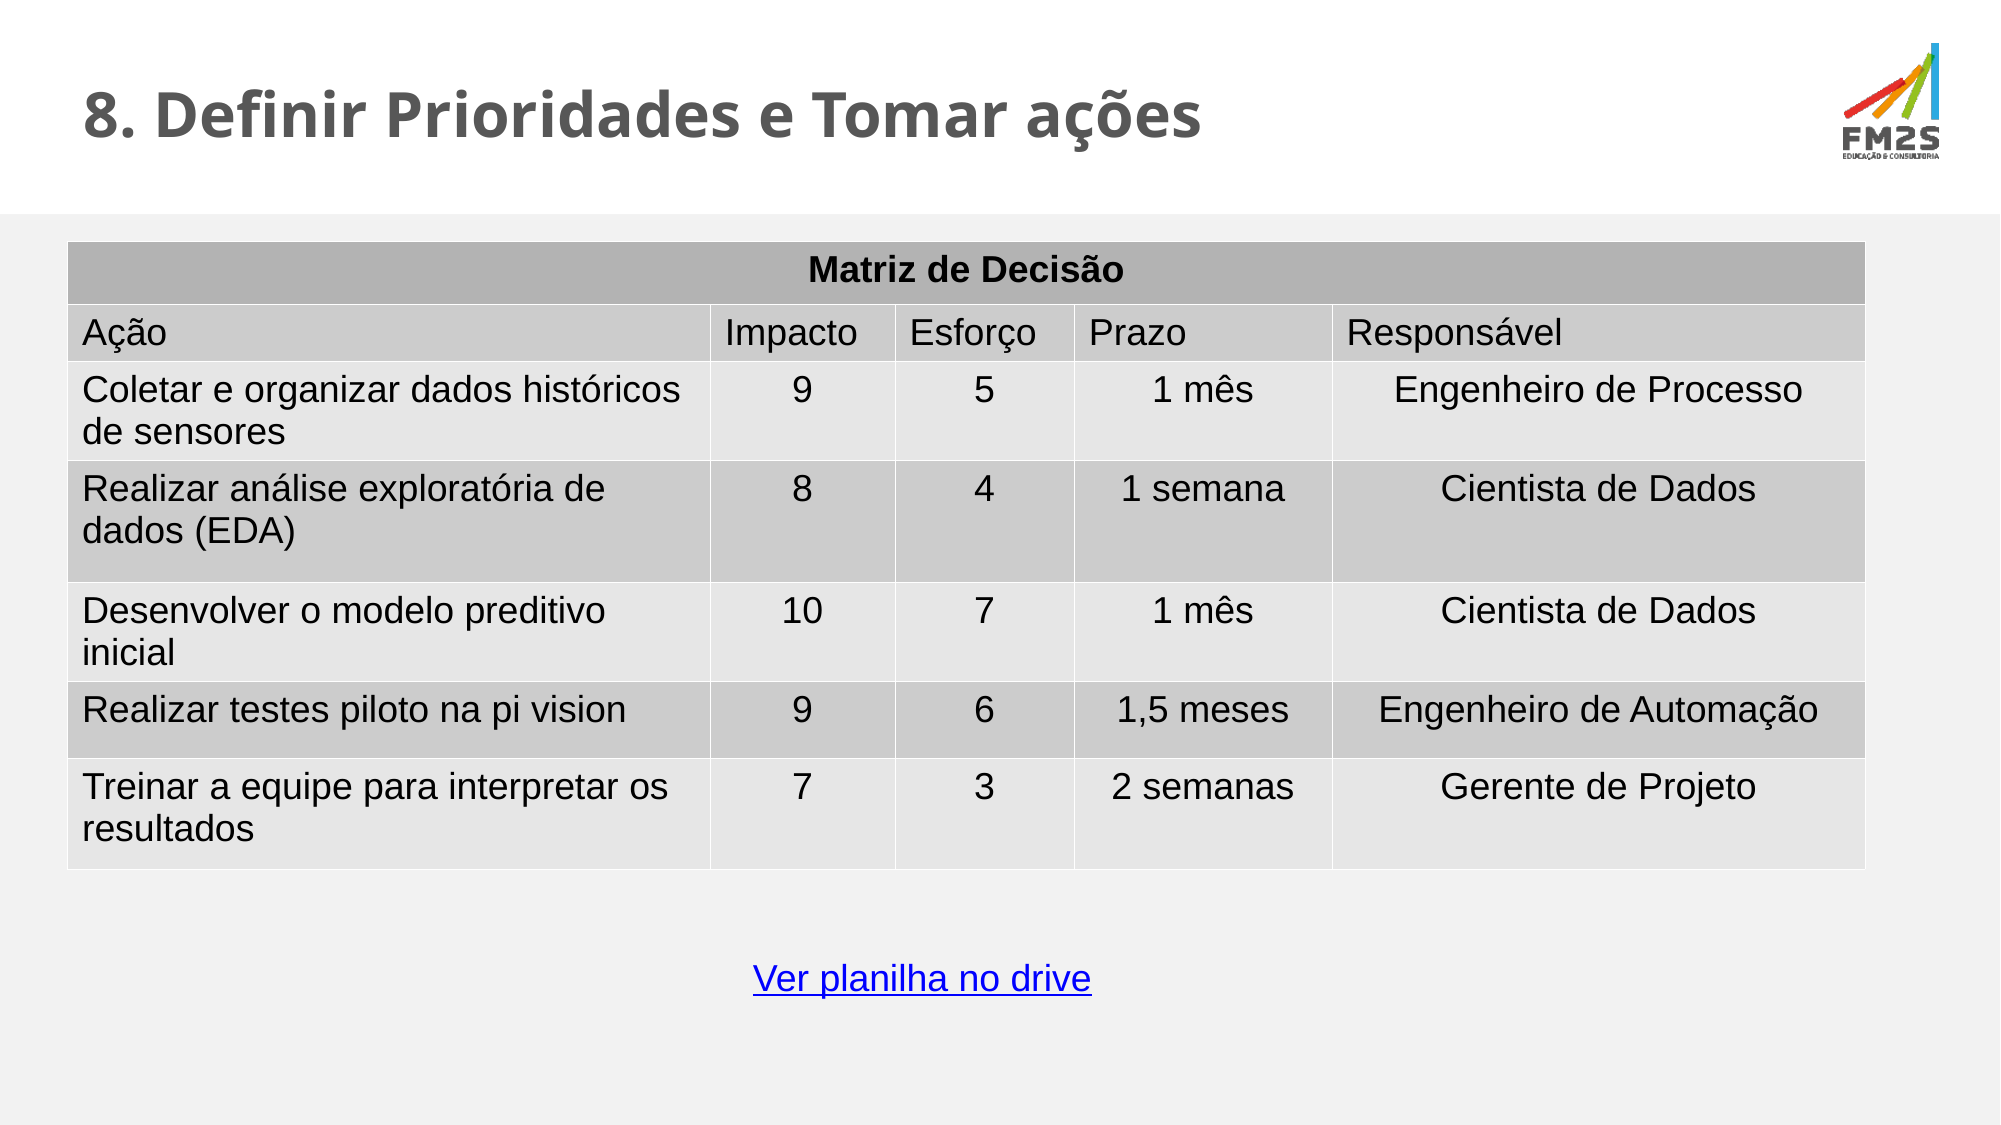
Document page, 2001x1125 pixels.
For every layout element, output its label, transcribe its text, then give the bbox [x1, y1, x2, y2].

table_cell 9 [711, 362, 895, 460]
table_cell Treinar a equipe para interpretar os resultados [68, 759, 710, 869]
table_cell 5 [896, 362, 1074, 460]
table_cell Esforço [896, 305, 1074, 361]
table_cell Realizar análise exploratória de dados (EDA) [68, 461, 710, 582]
table_cell 9 [711, 682, 895, 758]
table_cell Coletar e organizar dados históricos de sensores [68, 362, 710, 460]
table_cell Gerente de Projeto [1333, 759, 1865, 869]
table_cell Engenheiro de Processo [1333, 362, 1865, 460]
table_cell 1 semana [1075, 461, 1332, 582]
table_cell Cientista de Dados [1333, 583, 1865, 681]
table_cell 8 [711, 461, 895, 582]
text_box Ver planilha no drive [738, 947, 1181, 1034]
table_cell 7 [711, 759, 895, 869]
title 8. Definir Prioridades e Tomar ações [72, 31, 1845, 194]
table_cell 1,5 meses [1075, 682, 1332, 758]
table_header Matriz de Decisão [68, 242, 1865, 304]
table_cell Ação [68, 305, 710, 361]
table_cell 1 mês [1075, 362, 1332, 460]
table_cell 3 [896, 759, 1074, 869]
table_cell 6 [896, 682, 1074, 758]
table_cell Impacto [711, 305, 895, 361]
table_cell Responsável [1333, 305, 1865, 361]
table_cell Cientista de Dados [1333, 461, 1865, 582]
table_cell Desenvolver o modelo preditivo inicial [68, 583, 710, 681]
table_cell 2 semanas [1075, 759, 1332, 869]
table_cell 10 [711, 583, 895, 681]
table_cell 4 [896, 461, 1074, 582]
picture [1845, 43, 1939, 160]
table_cell Prazo [1075, 305, 1332, 361]
table_cell 7 [896, 583, 1074, 681]
table_cell 1 mês [1075, 583, 1332, 681]
table_cell Realizar testes piloto na pi vision [68, 682, 710, 758]
table_cell Engenheiro de Automação [1333, 682, 1865, 758]
